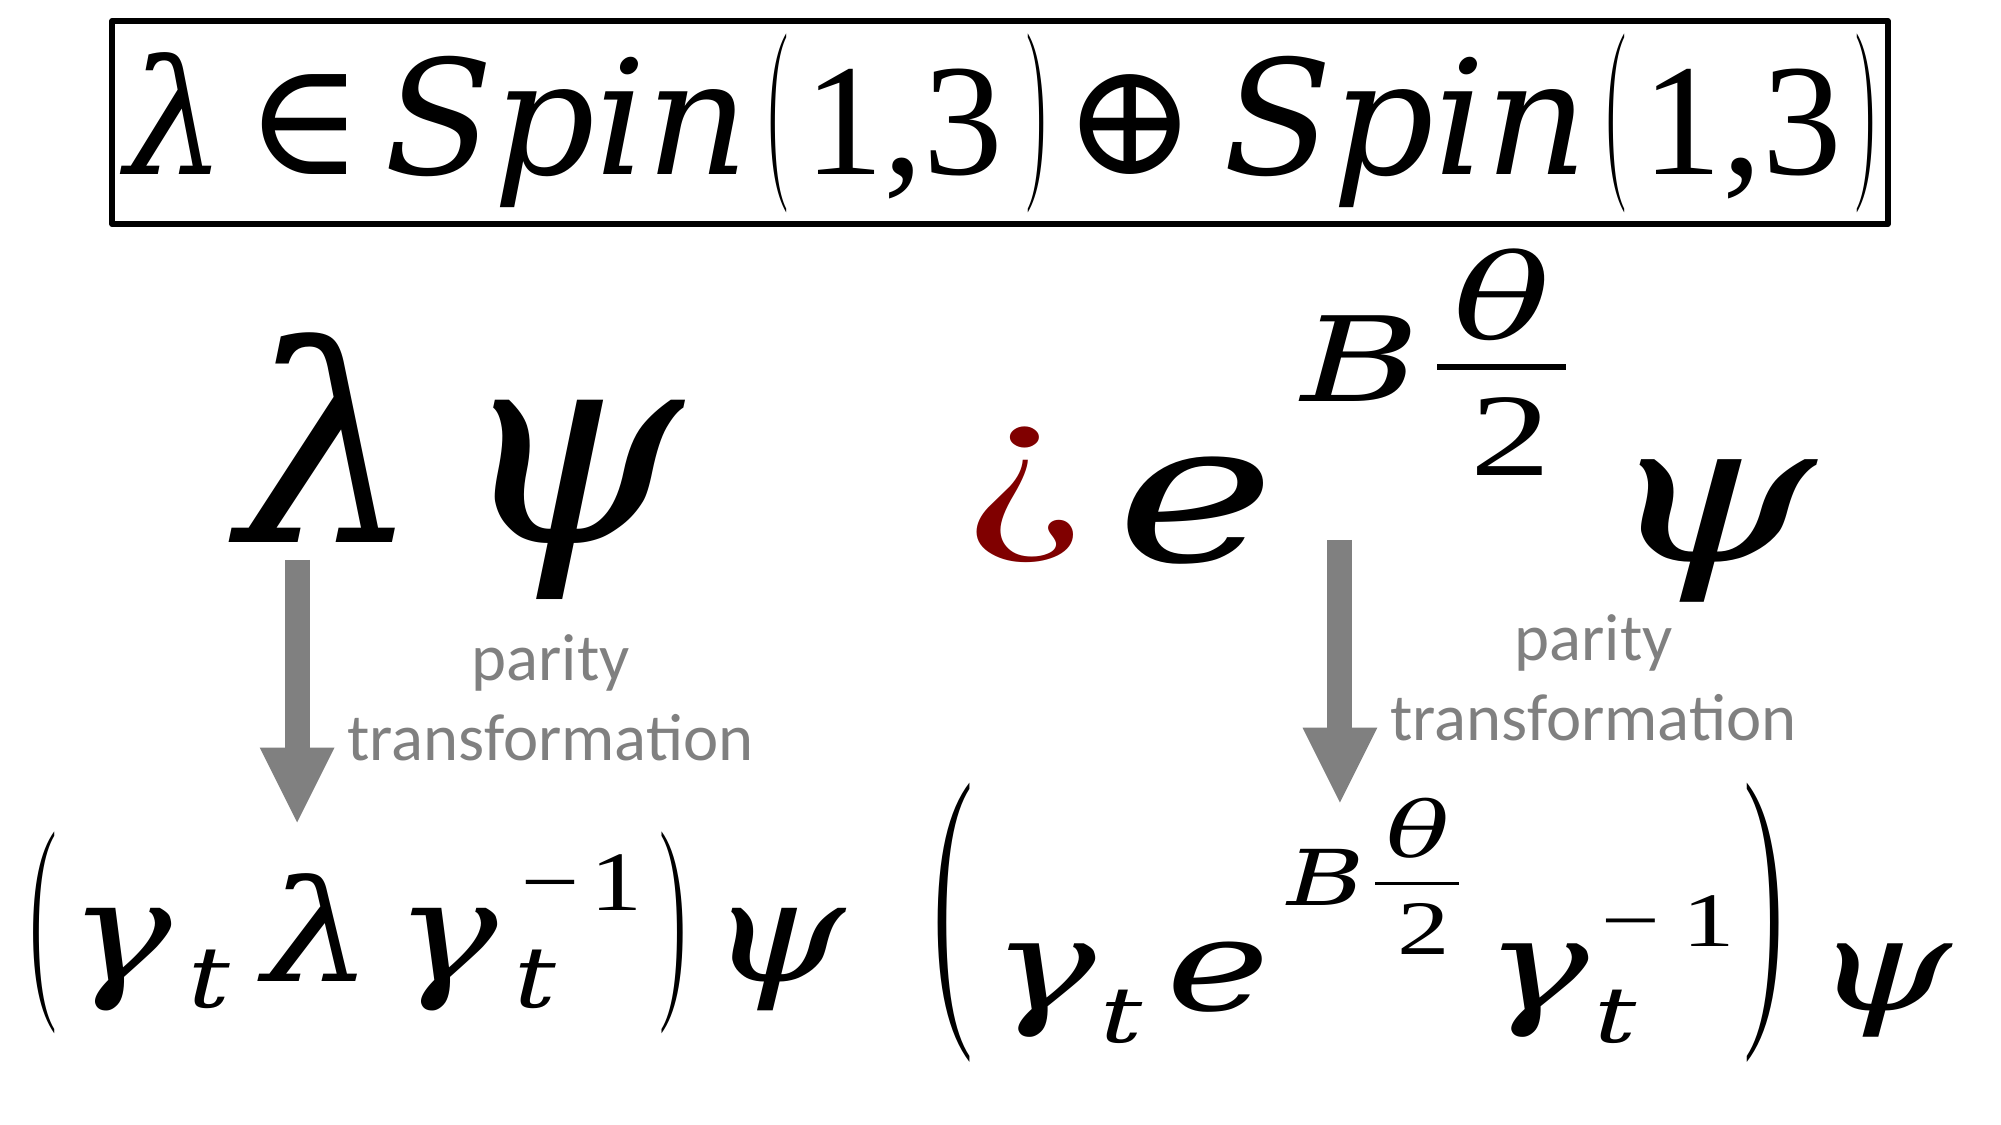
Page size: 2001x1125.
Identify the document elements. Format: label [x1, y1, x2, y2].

text_box [24, 559, 855, 1040]
text_box [924, 539, 1960, 1070]
